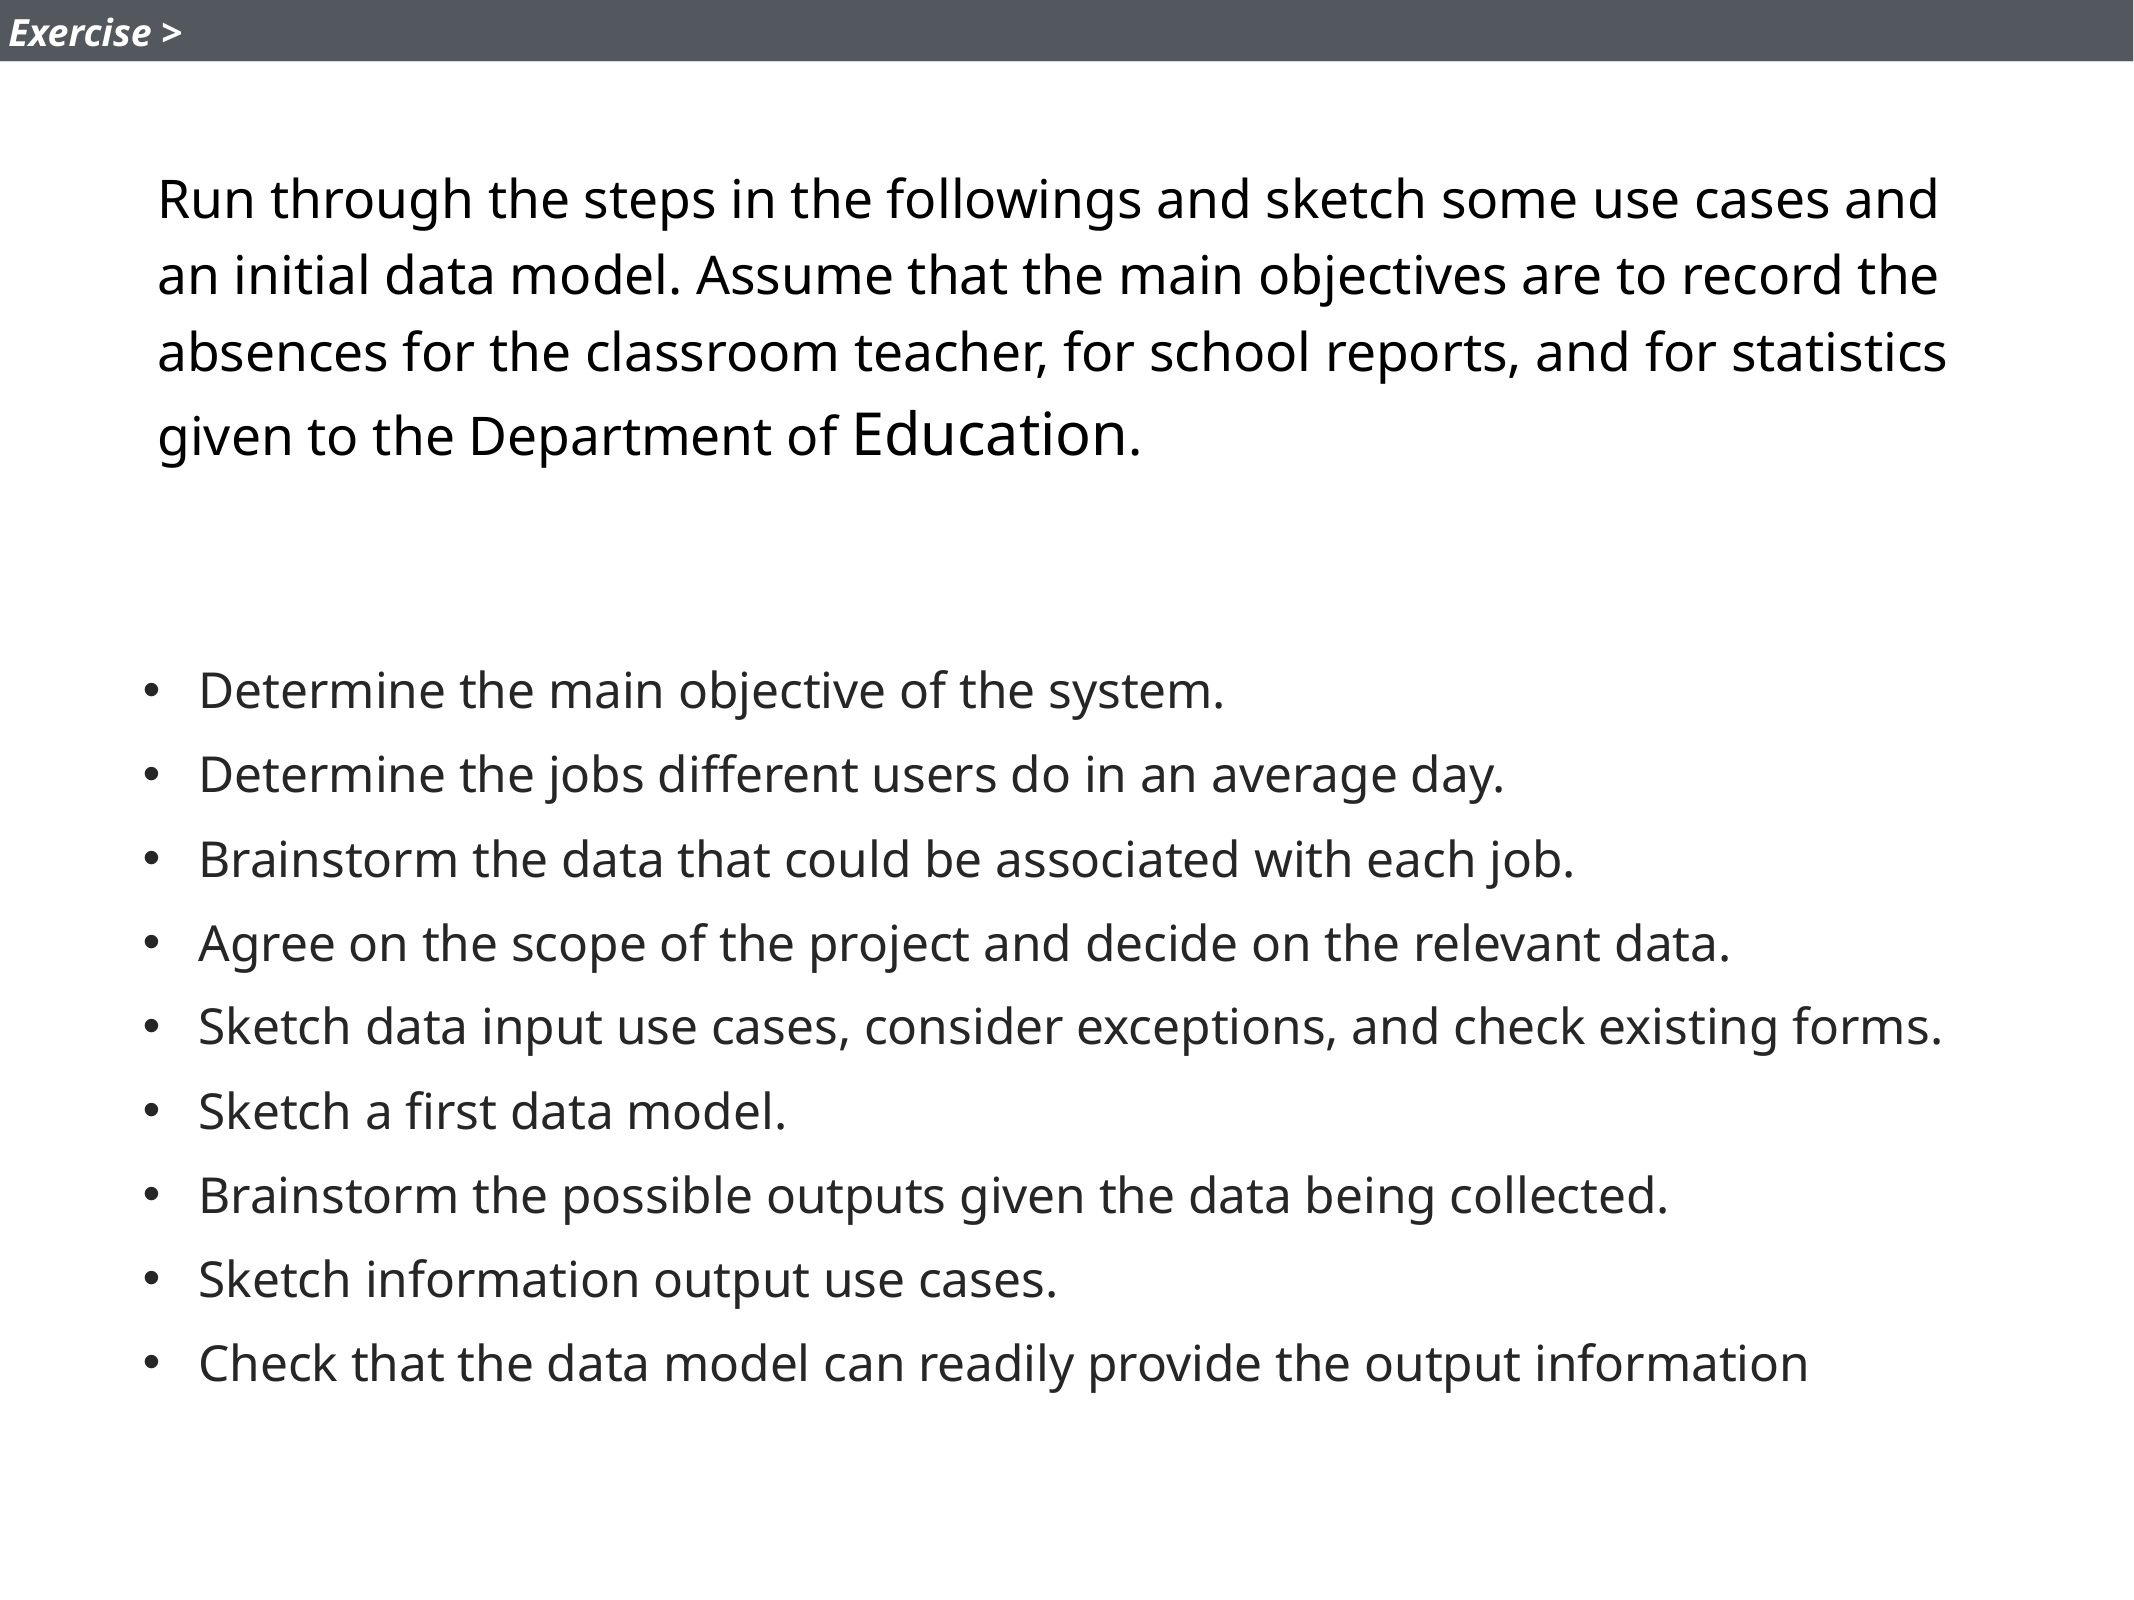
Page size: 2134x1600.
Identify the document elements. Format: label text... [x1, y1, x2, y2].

text_box Exercise > [0, 0, 350, 62]
text_box Run through the steps in the followings and sketch some use cases and an initial data model. Assume that the main objectives are to record the absences for the classroom teacher, for school reports, and for statistics given to the Department of Education. [142, 144, 2010, 498]
list Determine the main objective of the system. Determine the jobs different users do in an average day. Brainstorm the data that could be associated with each job. Agree on the scope of the project and decide on the relevant data. Sketch data input use cases, consider exceptions, and check existing forms. Sketch a first data model. Brainstorm the possible outputs given the data being collected. Sketch information output use cases. Check that the data model can readily provide the output information [131, 648, 2000, 1406]
